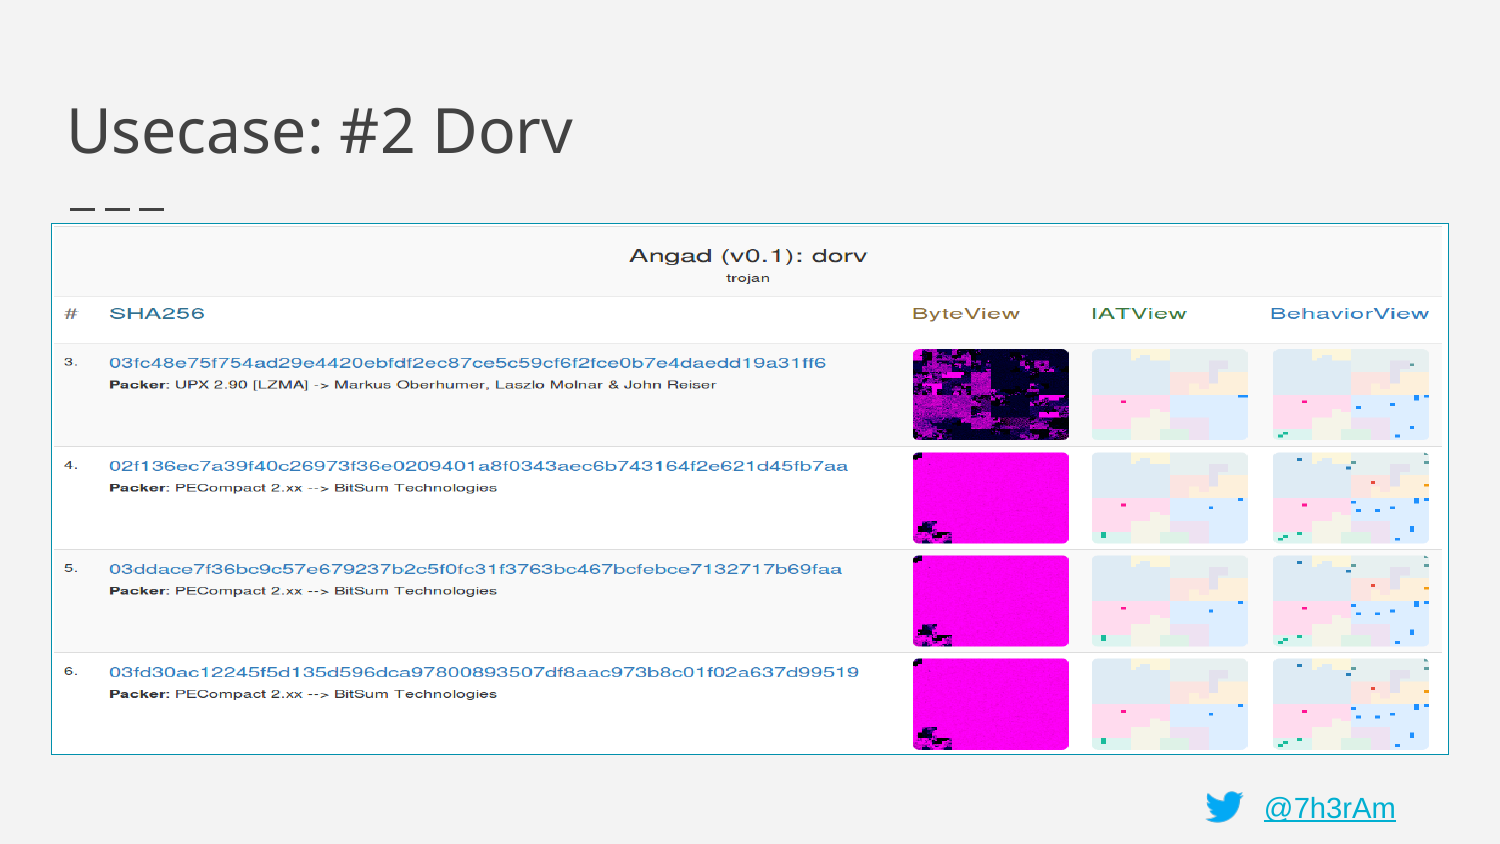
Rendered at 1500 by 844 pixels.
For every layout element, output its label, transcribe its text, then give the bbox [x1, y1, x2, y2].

text_box @7h3rAm [1250, 782, 1449, 832]
picture [50, 223, 1450, 755]
picture [1199, 782, 1250, 833]
title Usecase: #2 Dorv [51, 61, 1449, 182]
